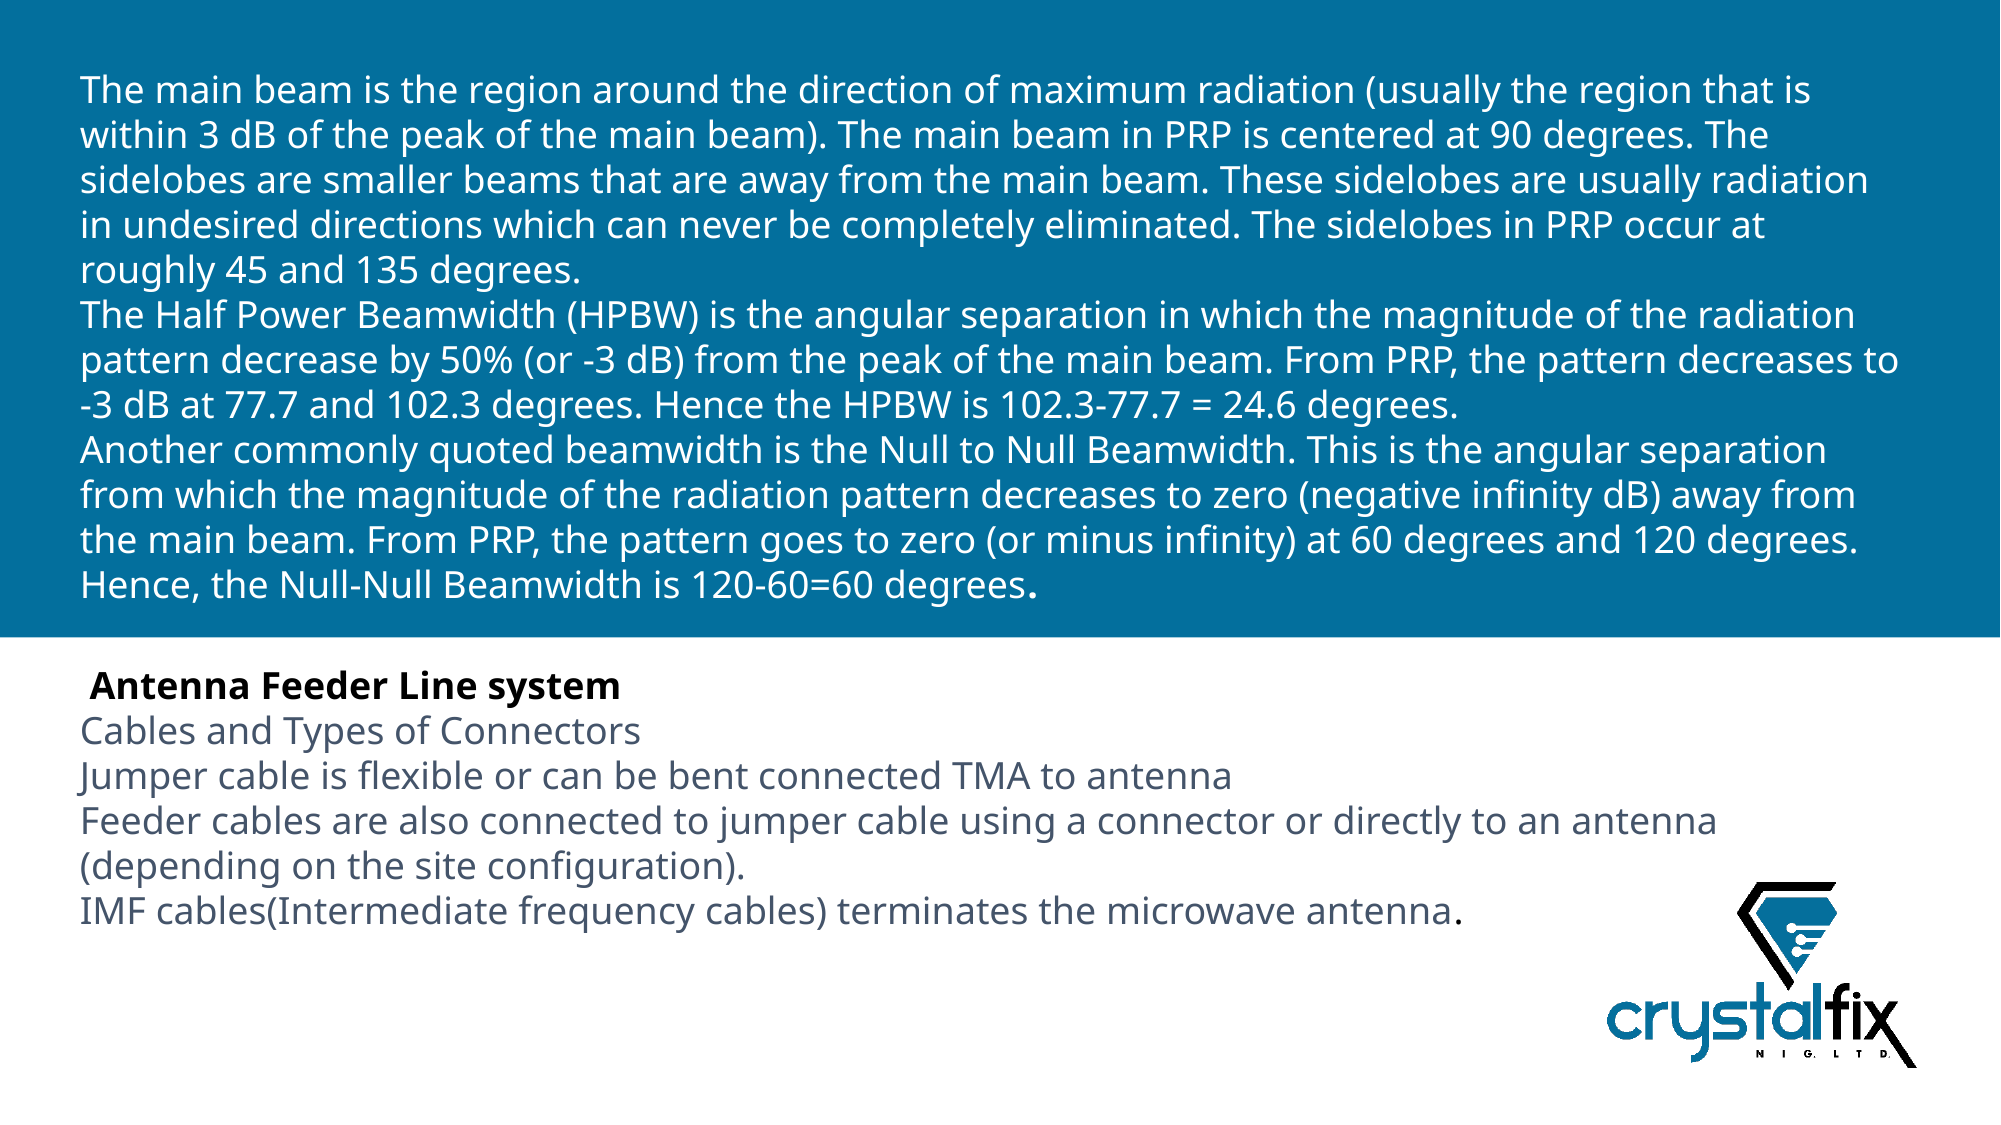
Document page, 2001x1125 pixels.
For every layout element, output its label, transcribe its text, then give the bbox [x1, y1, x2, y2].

text_box The main beam is the region around the direction of maximum radiation (usually the region that is within 3 dB of the peak of the main beam). The main beam in PRP is centered at 90 degrees. The sidelobes are smaller beams that are away from the main beam. These sidelobes are usually radiation in undesired directions which can never be completely eliminated. The sidelobes in PRP occur at roughly 45 and 135 degrees. The Half Power Beamwidth (HPBW) is the angular separation in which the magnitude of the radiation pattern decrease by 50% (or -3 dB) from the peak of the main beam. From PRP, the pattern decreases to -3 dB at 77.7 and 102.3 degrees. Hence the HPBW is 102.3-77.7 = 24.6 degrees. Another commonly quoted beamwidth is the Null to Null Beamwidth. This is the angular separation from which the magnitude of the radiation pattern decreases to zero (negative infinity dB) away from the main beam. From PRP, the pattern goes to zero (or minus infinity) at 60 degrees and 120 degrees. Hence, the Null-Null Beamwidth is 120-60=60 degrees. [65, 13, 1927, 659]
picture [1607, 882, 1917, 1068]
text_box Antenna Feeder Line system Cables and Types of Connectors Jumper cable is flexible or can be bent connected TMA to antenna Feeder cables are also connected to jumper cable using a connector or directly to an antenna (depending on the site configuration). IMF cables(Intermediate frequency cables) terminates the microwave antenna. [65, 654, 1894, 940]
text_box [0, 0, 2000, 638]
